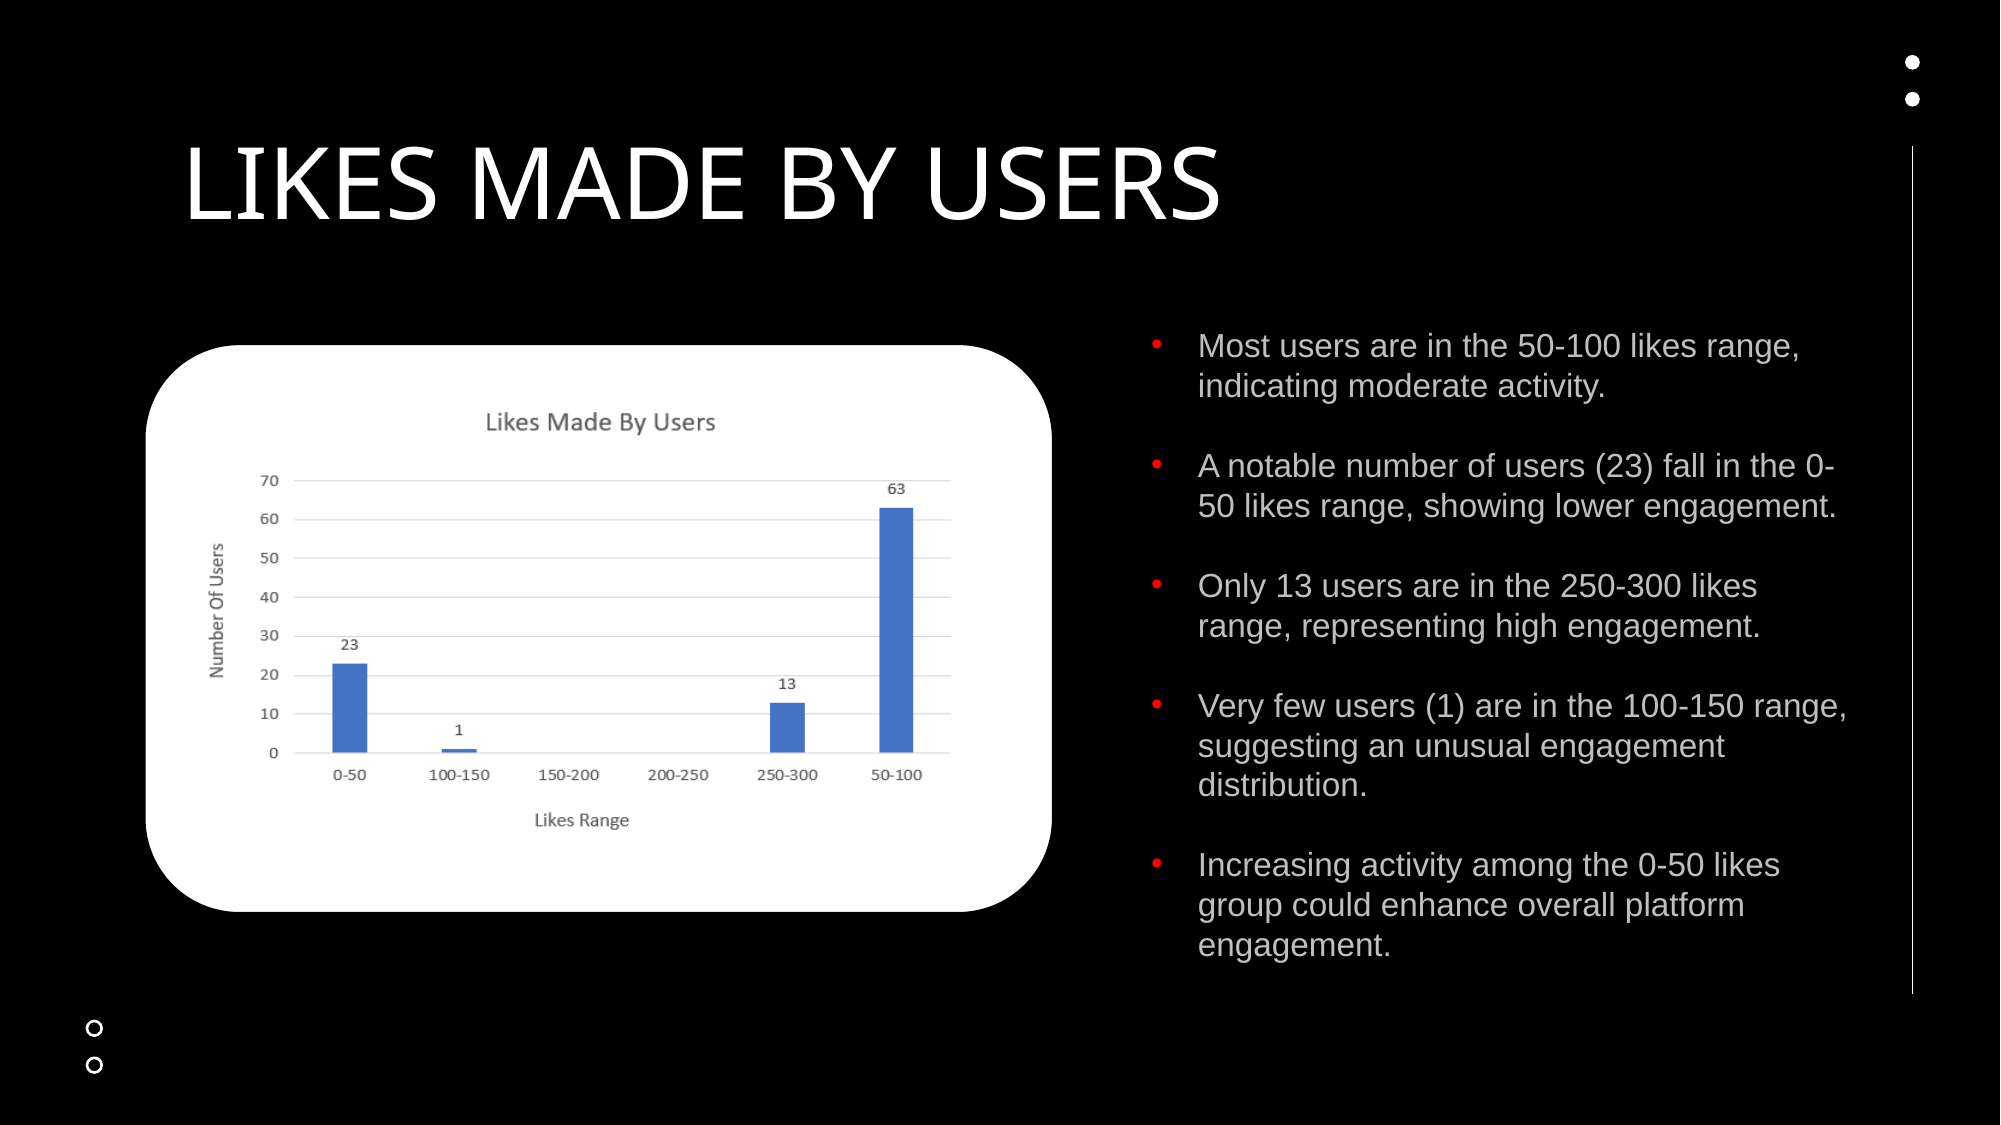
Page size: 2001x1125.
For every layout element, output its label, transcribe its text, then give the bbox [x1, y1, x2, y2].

text_box [144, 343, 1054, 914]
picture [181, 395, 1019, 862]
title LIKES MADE BY USERS [181, 127, 1440, 238]
text_box Most users are in the 50-100 likes range, indicating moderate activity. A notable number of users (23) fall in the 0-50 likes range, showing lower engagement. Only 13 users are in the 250-300 likes range, representing high engagement. Very few users (1) are in the 100-150 range, suggesting an unusual engagement distribution. Increasing activity among the 0-50 likes group could enhance overall platform engagement. [1136, 317, 1870, 1011]
